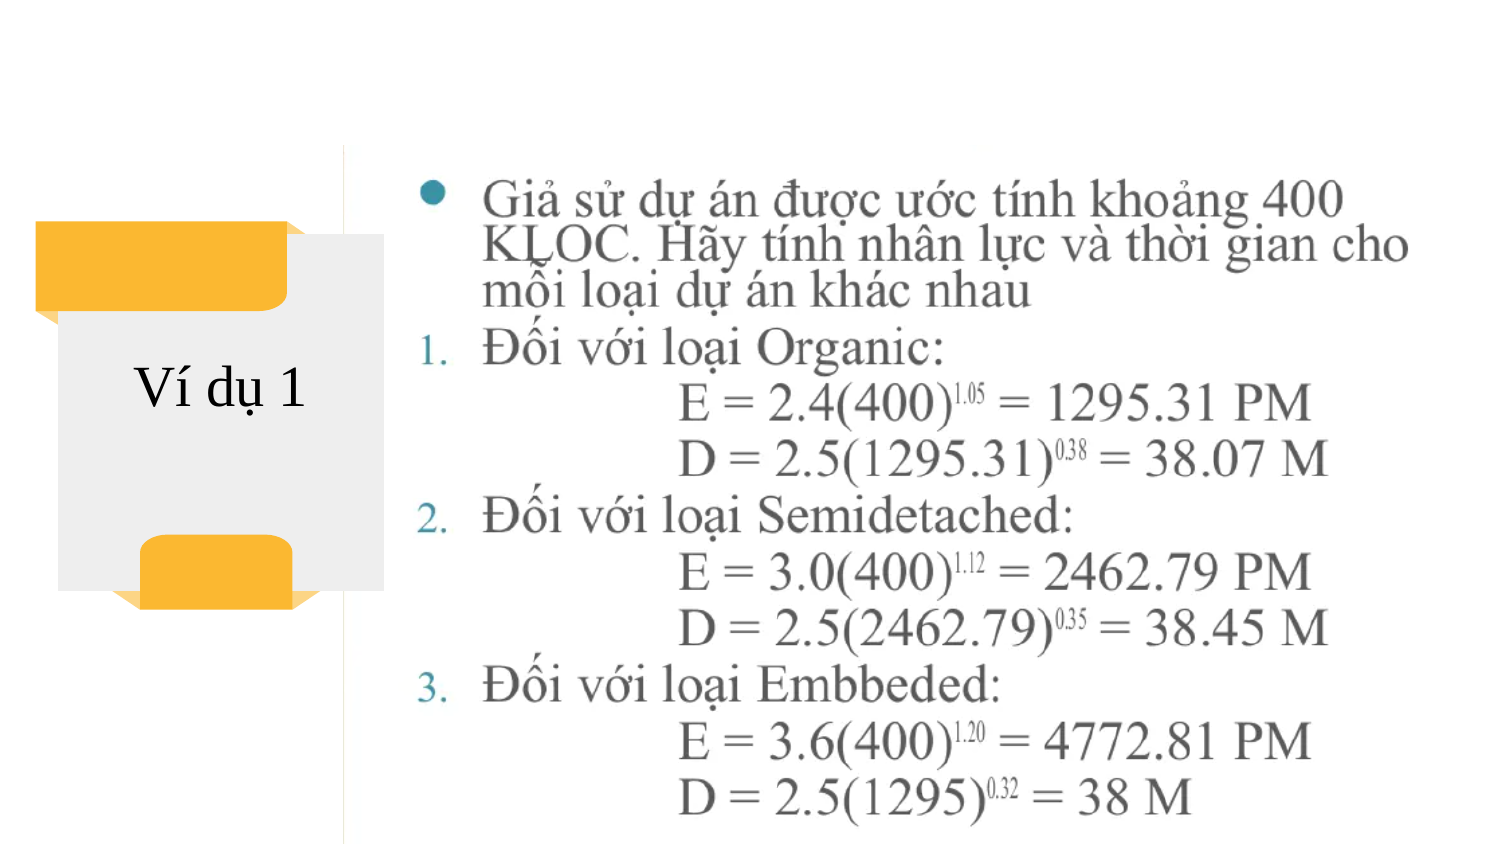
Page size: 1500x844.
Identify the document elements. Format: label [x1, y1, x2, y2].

text_box [35, 221, 384, 611]
picture [342, 145, 1500, 844]
